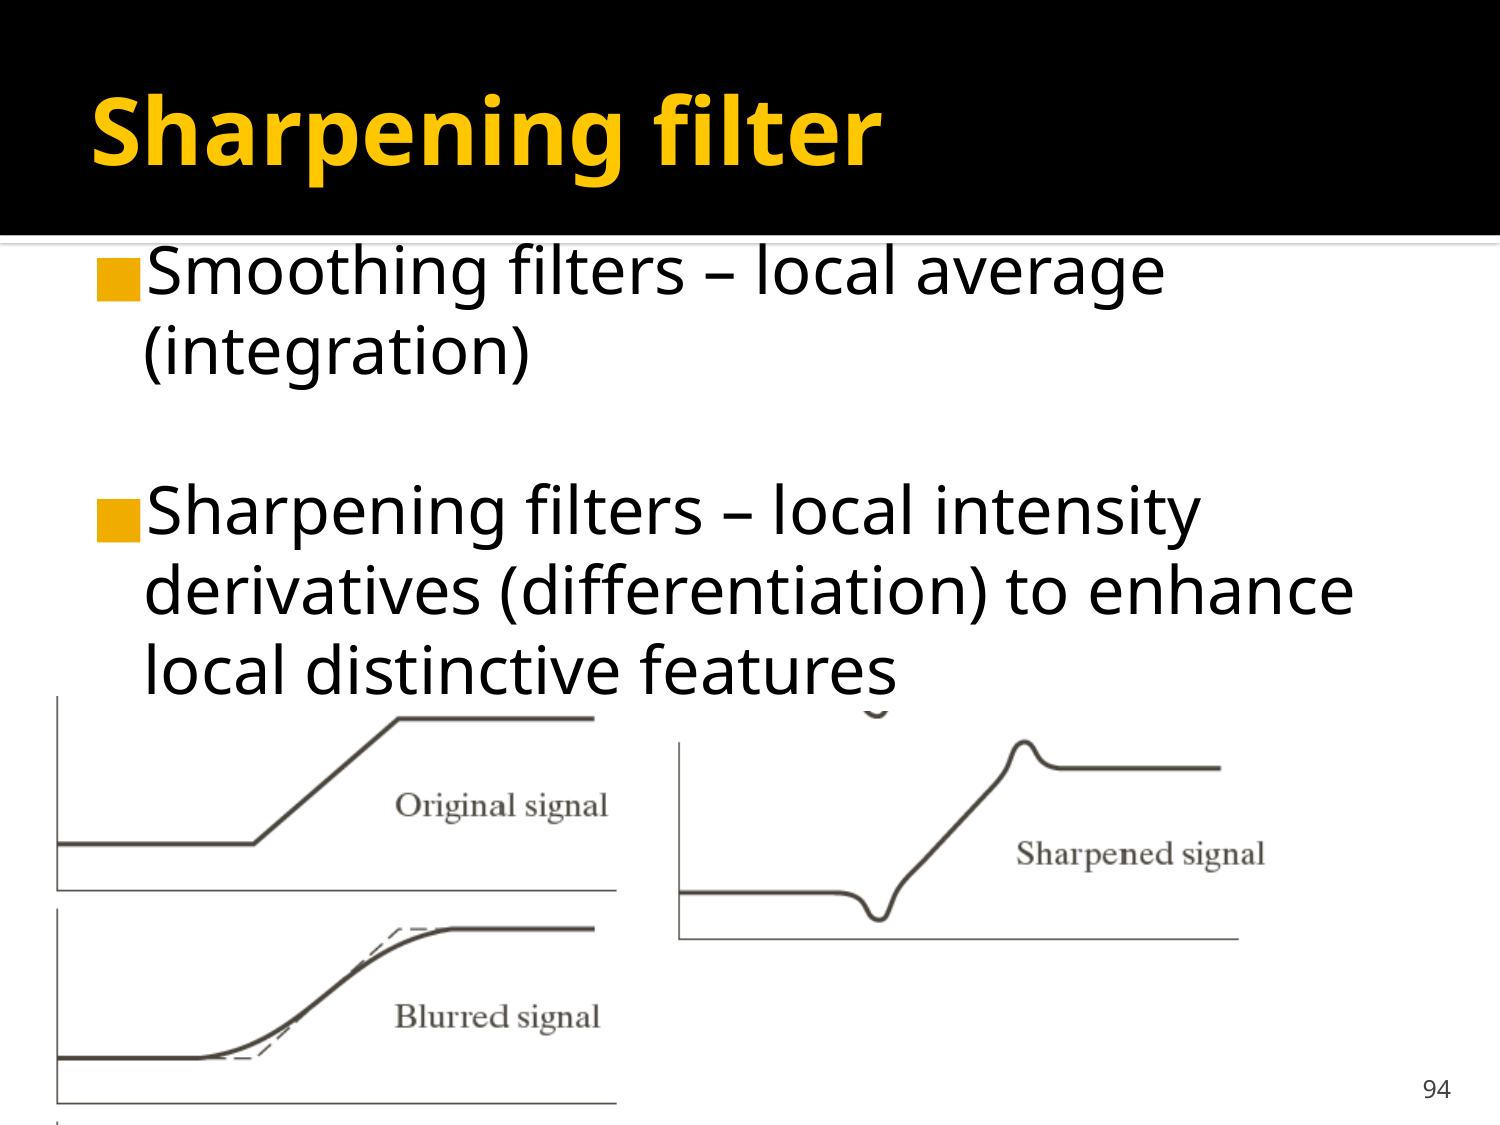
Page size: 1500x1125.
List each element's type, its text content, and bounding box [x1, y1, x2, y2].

picture [677, 711, 1272, 945]
title Sharpening filter [75, 25, 1425, 231]
slide_number ‹#› [1345, 1062, 1467, 1108]
list Smoothing filters – local average (integration) Sharpening filters – local intensity derivatives (differentiation) to enhance local distinctive features [62, 212, 1413, 955]
picture [52, 696, 643, 1125]
